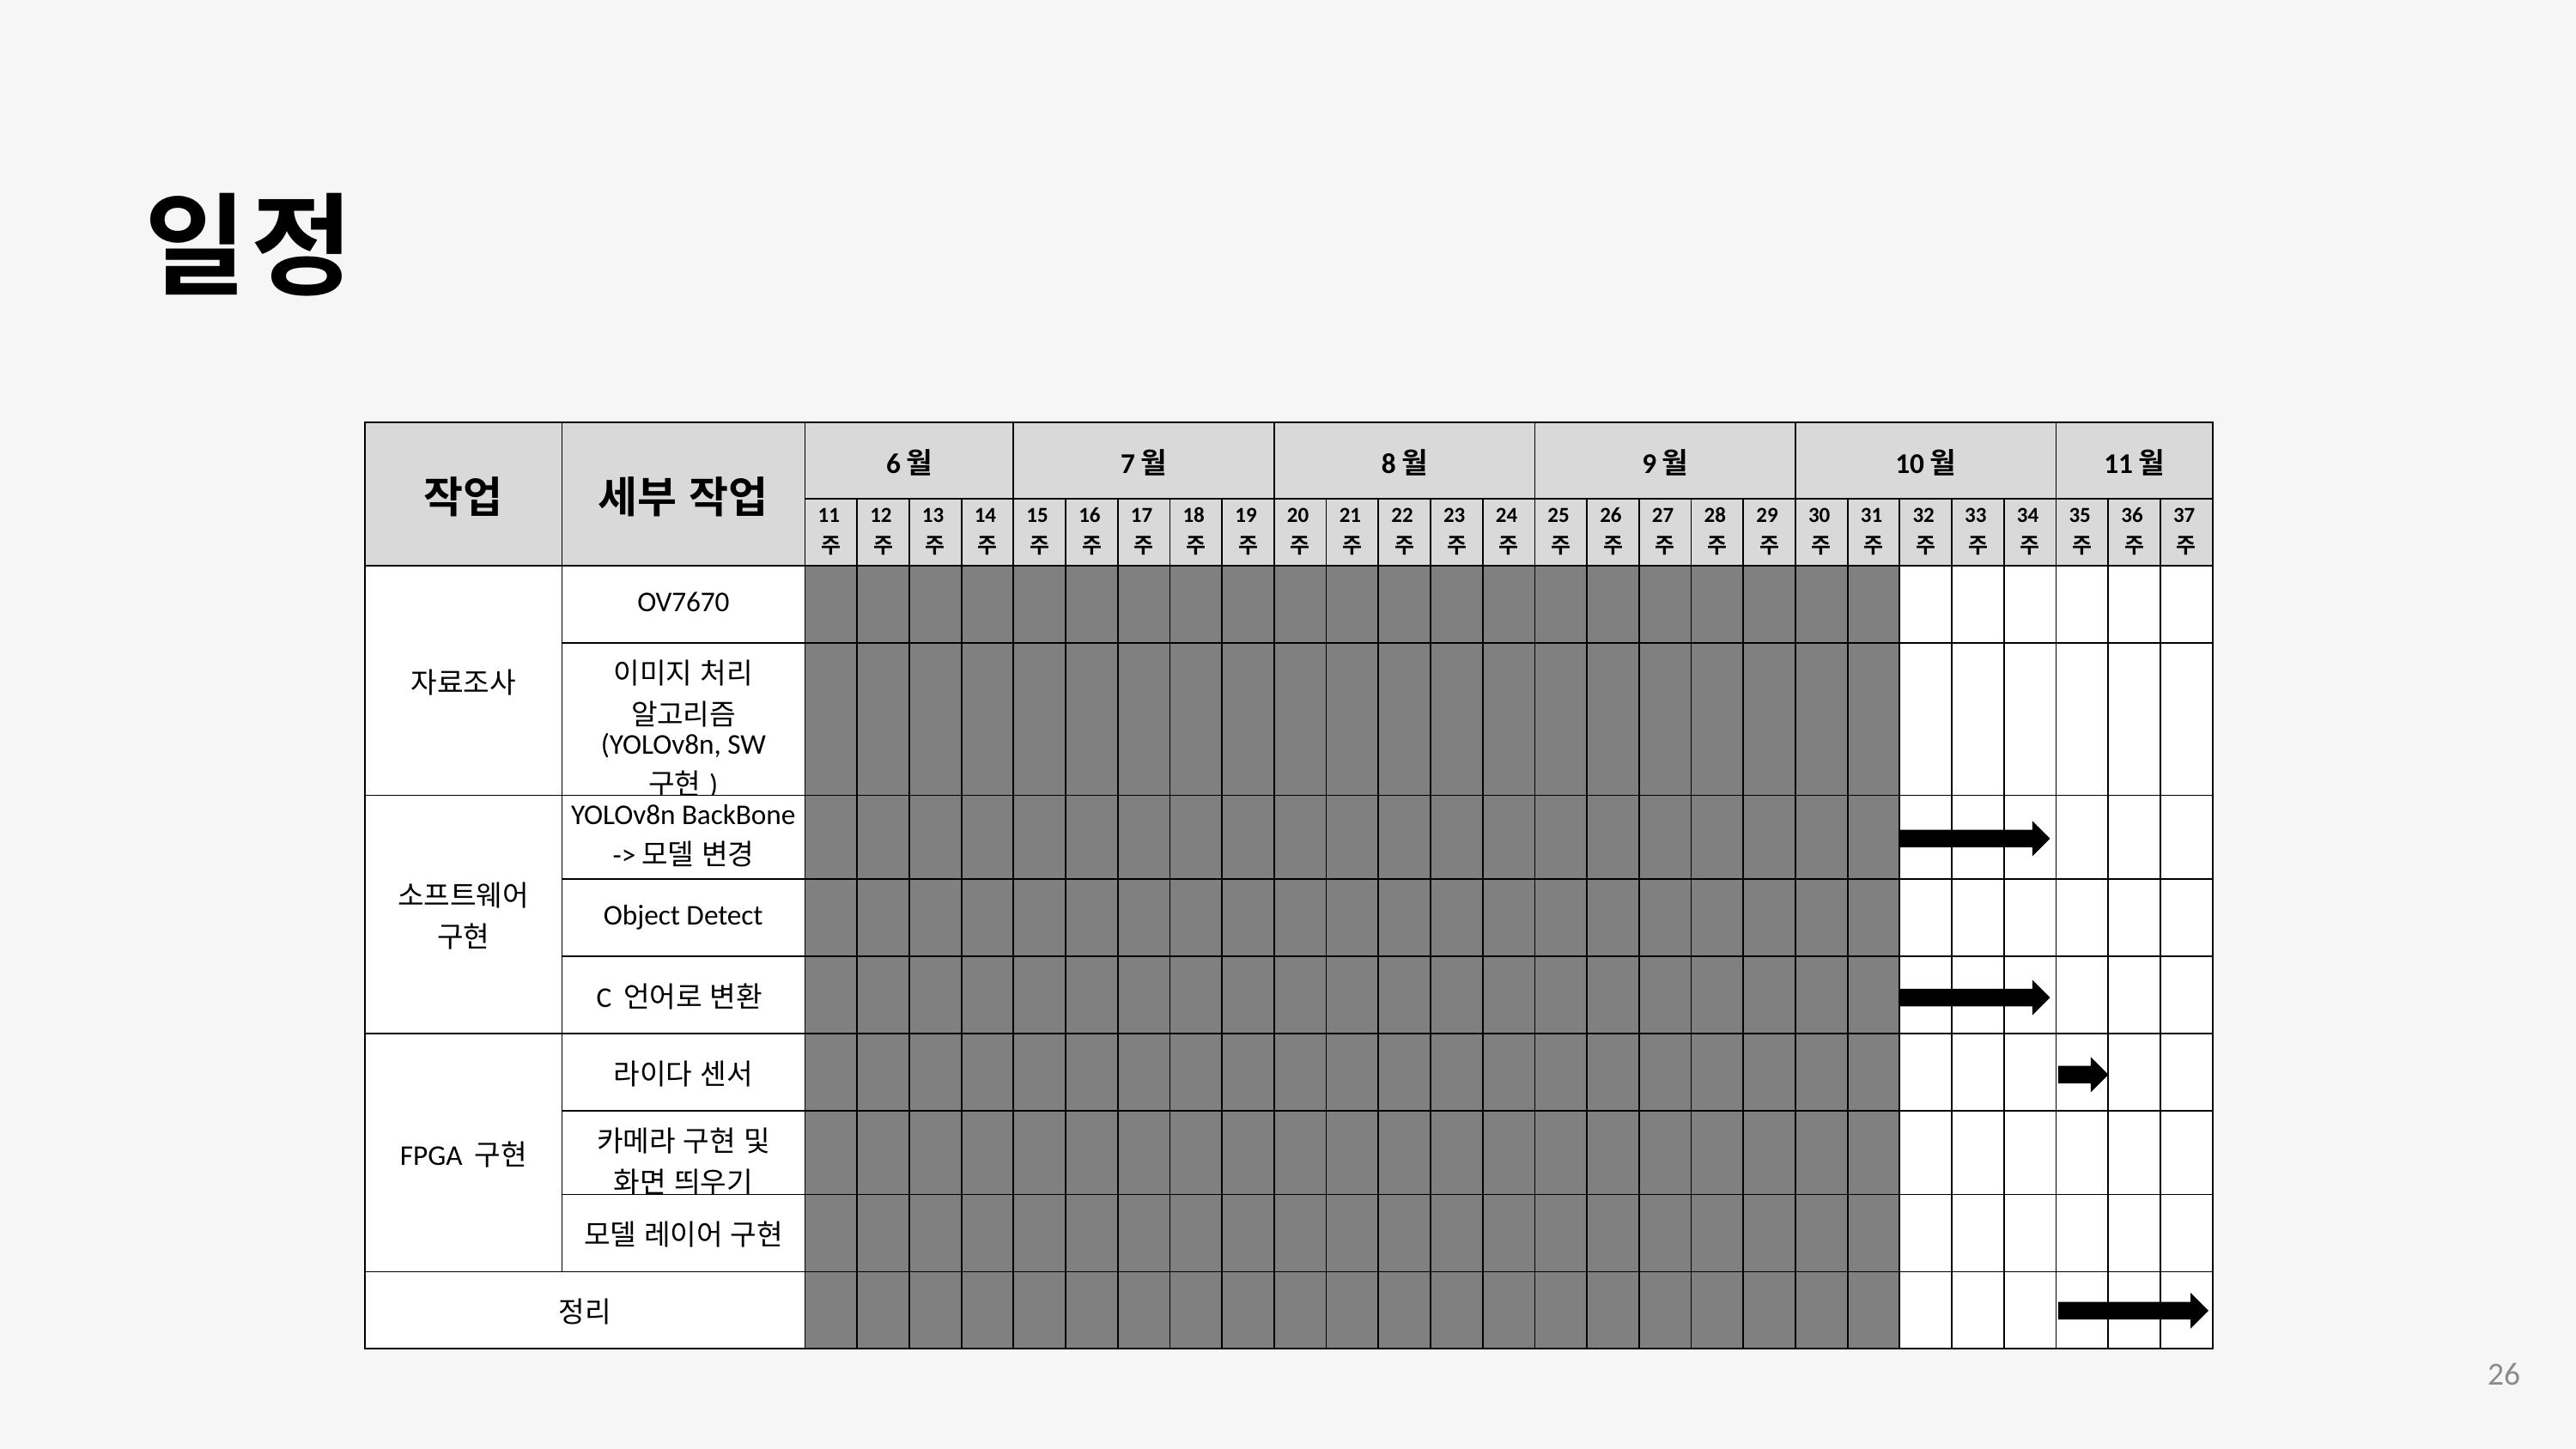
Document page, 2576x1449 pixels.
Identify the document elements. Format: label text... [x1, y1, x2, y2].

table_header 11월 [2057, 423, 2212, 498]
table_cell YOLOv8n BackBone ->모델 변경 [562, 796, 805, 878]
table_cell 21주 [1327, 500, 1377, 565]
table_cell [2109, 1272, 2160, 1300]
table_cell [858, 880, 908, 955]
table_cell [1119, 796, 1170, 878]
table_cell [1484, 957, 1534, 1033]
table_cell [910, 1272, 961, 1348]
table_cell FPGA 구현 [366, 1034, 562, 1271]
table_cell [1223, 1034, 1273, 1110]
table_cell [2161, 880, 2212, 955]
table_cell [2109, 1034, 2160, 1110]
table_cell [1223, 567, 1273, 642]
table_header 작업 [366, 423, 562, 565]
table_cell [1953, 796, 2003, 828]
table_cell [963, 880, 1012, 955]
table_cell [1066, 796, 1117, 878]
table_cell [2161, 1272, 2212, 1348]
table_cell [1796, 1034, 1847, 1110]
table_cell [1640, 644, 1691, 795]
table_cell [1900, 644, 1951, 795]
table_cell [1170, 1272, 1221, 1348]
table_cell [1484, 1034, 1534, 1110]
table_cell [1431, 796, 1482, 878]
table_cell [2005, 1112, 2056, 1194]
table_cell [2109, 567, 2160, 642]
table_cell [1588, 1272, 1638, 1348]
table_cell [1379, 567, 1430, 642]
table_cell [1744, 1272, 1795, 1348]
table_cell [1796, 644, 1847, 795]
table_cell [2057, 1112, 2107, 1194]
table_cell [1379, 1034, 1430, 1110]
text_box [1898, 819, 2052, 858]
table_cell [1953, 1195, 2003, 1271]
table_cell [1900, 1009, 1951, 1033]
table_cell [1275, 796, 1326, 878]
table_cell [1588, 644, 1638, 795]
table_cell [1431, 880, 1482, 955]
table_cell 20주 [1275, 500, 1326, 565]
table_cell [963, 644, 1012, 795]
table_cell [1535, 1112, 1586, 1194]
table_header 8월 [1275, 423, 1534, 498]
table_cell [1900, 1034, 1951, 1110]
table_cell [1119, 1195, 1170, 1271]
table_cell [1640, 1195, 1691, 1271]
table_cell [1484, 1112, 1534, 1194]
table_header 9월 [1535, 423, 1795, 498]
table_cell 37주 [2161, 500, 2212, 565]
table_cell 13주 [910, 500, 961, 565]
table_cell [963, 1195, 1012, 1271]
table_cell [910, 567, 961, 642]
table_cell 정리 [366, 1272, 805, 1348]
table_cell [805, 880, 856, 955]
table_cell 25주 [1535, 500, 1586, 565]
table_cell [1692, 957, 1742, 1033]
table_cell [910, 880, 961, 955]
table_cell [1066, 644, 1117, 795]
table_cell [2161, 1195, 2212, 1271]
table_cell [1692, 1272, 1742, 1348]
table_cell [1119, 1112, 1170, 1194]
table_cell [1953, 1272, 2003, 1348]
table_cell 31주 [1849, 500, 1899, 565]
table_cell [1849, 1272, 1899, 1348]
table_cell [1170, 957, 1221, 1033]
table_cell [858, 644, 908, 795]
table_cell [1223, 1272, 1273, 1348]
table_cell [805, 1272, 856, 1348]
table_cell [1431, 1112, 1482, 1194]
table_cell [1066, 880, 1117, 955]
table_cell 22주 [1379, 500, 1430, 565]
table_cell [1327, 957, 1377, 1033]
table_cell 소프트웨어 구현 [366, 796, 562, 1033]
table_cell [1014, 957, 1065, 1033]
table_cell [1275, 567, 1326, 642]
table_header 세부 작업 [562, 423, 805, 565]
table_cell [2005, 957, 2056, 1033]
table_cell [1692, 1034, 1742, 1110]
table_cell [963, 957, 1012, 1033]
table_cell [1275, 1034, 1326, 1110]
table_cell [1953, 850, 2003, 878]
table_cell [2161, 567, 2212, 642]
table_cell [1535, 880, 1586, 955]
table_cell [963, 1112, 1012, 1194]
table_cell [805, 1112, 856, 1194]
table_cell [2057, 880, 2107, 955]
table_cell [805, 1195, 856, 1271]
table_cell [2109, 1195, 2160, 1271]
table_cell [1431, 567, 1482, 642]
table_cell 30주 [1796, 500, 1847, 565]
table_cell [1953, 957, 2003, 986]
table_cell [1170, 1034, 1221, 1110]
table_cell [858, 567, 908, 642]
table_cell [2057, 644, 2107, 795]
table_cell [1484, 1272, 1534, 1348]
table_cell [1275, 1195, 1326, 1271]
table_cell [1431, 1034, 1482, 1110]
table_cell [2057, 567, 2107, 642]
table_cell [2161, 1112, 2212, 1194]
table_cell [1535, 1272, 1586, 1348]
table_cell [1640, 1272, 1691, 1348]
table_cell [1119, 567, 1170, 642]
table_cell [1588, 1034, 1638, 1110]
table_cell [1066, 567, 1117, 642]
table_cell [1119, 644, 1170, 795]
table_cell [963, 1034, 1012, 1110]
table_cell [1119, 957, 1170, 1033]
table_cell [2057, 1272, 2107, 1300]
table_cell [1170, 880, 1221, 955]
table_cell [963, 1272, 1012, 1348]
table_cell [1535, 567, 1586, 642]
table_cell [1014, 1112, 1065, 1194]
text_box 26 [2200, 1336, 2533, 1410]
table_cell [858, 1034, 908, 1110]
table_cell [1588, 567, 1638, 642]
table_cell [2005, 567, 2056, 642]
table_cell [1640, 1034, 1691, 1110]
table_cell [1327, 1034, 1377, 1110]
table_cell [1431, 957, 1482, 1033]
table_cell [1379, 1195, 1430, 1271]
table_cell [1119, 1034, 1170, 1110]
table_cell [1900, 1272, 1951, 1348]
table_cell [1796, 1195, 1847, 1271]
table_cell [1796, 880, 1847, 955]
table_cell [1692, 1195, 1742, 1271]
table_cell [1014, 796, 1065, 878]
table_cell [963, 796, 1012, 878]
table_cell [1275, 957, 1326, 1033]
table_cell [1900, 880, 1951, 955]
table_cell [1484, 1195, 1534, 1271]
table_cell [2109, 1322, 2160, 1348]
table_cell [1535, 1034, 1586, 1110]
table_cell OV7670 [562, 567, 805, 642]
table_cell [2161, 957, 2212, 1033]
table_cell [805, 957, 856, 1033]
table_header 6월 [805, 423, 1012, 498]
table_cell [1900, 850, 1951, 878]
table_cell [1014, 1195, 1065, 1271]
table_cell [2005, 1195, 2056, 1271]
table_cell [858, 957, 908, 1033]
table_cell [1535, 644, 1586, 795]
text_box 일정 [144, 153, 1466, 309]
table_cell [1275, 1272, 1326, 1348]
table_cell [2161, 796, 2212, 878]
table_cell [1588, 880, 1638, 955]
table_cell 15주 [1014, 500, 1065, 565]
table_cell [1849, 1112, 1899, 1194]
table_cell [1327, 567, 1377, 642]
table_cell [2057, 1321, 2107, 1348]
table_cell 34주 [2005, 500, 2056, 565]
table_cell [2109, 796, 2160, 878]
table_cell [963, 567, 1012, 642]
table_cell [1431, 644, 1482, 795]
table_cell [2057, 1195, 2107, 1271]
table_cell [1379, 1272, 1430, 1348]
table_cell [1900, 1195, 1951, 1271]
table_cell [1744, 567, 1795, 642]
table_cell 19주 [1223, 500, 1273, 565]
table_cell [1744, 1195, 1795, 1271]
table_cell 27주 [1640, 500, 1691, 565]
table_cell 카메라 구현 및 화면 띄우기 [562, 1112, 805, 1194]
table_cell 모델 레이어 구현 [562, 1195, 805, 1271]
table_cell [1014, 880, 1065, 955]
table_cell [1692, 567, 1742, 642]
table_cell [1744, 1034, 1795, 1110]
table_cell [2109, 957, 2160, 1033]
table_cell [1796, 1112, 1847, 1194]
table_cell [2109, 644, 2160, 795]
table_cell [1953, 1112, 2003, 1194]
table_cell [910, 1112, 961, 1194]
table_header 10월 [1796, 423, 2056, 498]
table_cell [1796, 957, 1847, 1033]
table_cell [1640, 567, 1691, 642]
table_cell [1379, 796, 1430, 878]
table_cell [1223, 1112, 1273, 1194]
table_cell [1849, 1195, 1899, 1271]
table_cell [1588, 1112, 1638, 1194]
table_cell 26주 [1588, 500, 1638, 565]
table_cell [910, 1195, 961, 1271]
table_cell [1796, 796, 1847, 878]
table_cell [1640, 1112, 1691, 1194]
table_cell [2161, 644, 2212, 795]
table_cell [1327, 1112, 1377, 1194]
table_cell [1849, 957, 1899, 1033]
table_cell [1692, 1112, 1742, 1194]
table_cell [1275, 880, 1326, 955]
table_cell Object Detect [562, 880, 805, 955]
table_header 7월 [1014, 423, 1273, 498]
table_cell [858, 1112, 908, 1194]
table_cell [2005, 796, 2056, 878]
table_cell [2109, 880, 2160, 955]
table_cell 16주 [1066, 500, 1117, 565]
table_cell [1484, 796, 1534, 878]
table_cell [2057, 1034, 2107, 1070]
table_cell [1640, 880, 1691, 955]
table_cell 28주 [1692, 500, 1742, 565]
table_cell [1744, 957, 1795, 1033]
table_cell [1170, 1195, 1221, 1271]
table_cell 18주 [1170, 500, 1221, 565]
table_cell [1588, 796, 1638, 878]
table_cell [1223, 957, 1273, 1033]
table_cell [1275, 644, 1326, 795]
table_cell [1223, 880, 1273, 955]
table_cell [1066, 1112, 1117, 1194]
table_cell [1484, 880, 1534, 955]
table_cell [1849, 567, 1899, 642]
table_cell [1327, 1272, 1377, 1348]
table_cell 12주 [858, 500, 908, 565]
table_cell [1223, 796, 1273, 878]
table_cell [1796, 1272, 1847, 1348]
table_cell 라이다 센서 [562, 1034, 805, 1110]
text_box [2056, 1055, 2111, 1094]
table_cell [1170, 796, 1221, 878]
table_cell [1484, 567, 1534, 642]
table_cell [1275, 1112, 1326, 1194]
table_cell 23주 [1431, 500, 1482, 565]
table_cell [910, 1034, 961, 1110]
table_cell [1223, 1195, 1273, 1271]
table_cell [1849, 880, 1899, 955]
table_cell [1014, 1272, 1065, 1348]
table_cell [910, 796, 961, 878]
table_cell [910, 644, 961, 795]
table_cell [1327, 1195, 1377, 1271]
table_cell [1431, 1195, 1482, 1271]
table_cell [1327, 796, 1377, 878]
table_cell [1692, 880, 1742, 955]
table_cell [1170, 1112, 1221, 1194]
table_cell 17주 [1119, 500, 1170, 565]
table_cell 32주 [1900, 500, 1951, 565]
table_cell [1953, 1009, 2003, 1033]
table_cell [1744, 644, 1795, 795]
table_cell [1692, 644, 1742, 795]
table_cell [1119, 880, 1170, 955]
table_cell [910, 957, 961, 1033]
table_cell [1953, 567, 2003, 642]
text_box [1898, 978, 2052, 1017]
table_cell 33주 [1953, 500, 2003, 565]
table_cell [1953, 644, 2003, 795]
table_cell [2161, 1034, 2212, 1110]
table_cell 자료조사 [366, 567, 562, 795]
table_cell [2057, 796, 2107, 878]
table_cell 36주 [2109, 500, 2160, 565]
table_cell 35주 [2057, 500, 2107, 565]
table_cell [1431, 1272, 1482, 1348]
table_cell [1849, 1034, 1899, 1110]
table_cell [1900, 1112, 1951, 1194]
table_cell 14주 [963, 500, 1012, 565]
table_cell 11주 [805, 500, 856, 565]
table_cell [1014, 644, 1065, 795]
table_cell [1535, 1195, 1586, 1271]
table_cell [1223, 644, 1273, 795]
table_cell [1588, 957, 1638, 1033]
table_cell [2109, 1112, 2160, 1194]
table_cell [1849, 796, 1899, 878]
table_cell [1744, 796, 1795, 878]
table_cell [1327, 644, 1377, 795]
table_cell [2005, 880, 2056, 955]
table_cell [1170, 644, 1221, 795]
table_cell [2005, 1272, 2056, 1348]
table_cell [1066, 957, 1117, 1033]
table_cell 24주 [1484, 500, 1534, 565]
table_cell 29주 [1744, 500, 1795, 565]
table_cell [805, 567, 856, 642]
table_cell [1900, 567, 1951, 642]
table_cell [1796, 567, 1847, 642]
table_cell [1692, 796, 1742, 878]
table_cell [1535, 957, 1586, 1033]
table_cell [805, 1034, 856, 1110]
table_cell [1484, 644, 1534, 795]
table_cell [1900, 796, 1951, 828]
table_cell C 언어로 변환 [562, 957, 805, 1033]
table_cell [858, 1272, 908, 1348]
table_cell [1066, 1195, 1117, 1271]
table_cell [1014, 567, 1065, 642]
table_cell [858, 1195, 908, 1271]
table_cell [1379, 880, 1430, 955]
table_cell [1066, 1034, 1117, 1110]
table_cell [1744, 1112, 1795, 1194]
table_cell [1066, 1272, 1117, 1348]
table_cell [1379, 957, 1430, 1033]
table_cell [1119, 1272, 1170, 1348]
table_cell [2005, 1034, 2056, 1110]
table_cell [1953, 1034, 2003, 1110]
table_cell [1379, 1112, 1430, 1194]
table_cell [1953, 880, 2003, 955]
table_cell [858, 796, 908, 878]
table_cell [1535, 796, 1586, 878]
table_cell [1849, 644, 1899, 795]
table_cell [1640, 957, 1691, 1033]
table_cell [1744, 880, 1795, 955]
table_cell [1588, 1195, 1638, 1271]
text_box [2056, 1291, 2211, 1331]
table_cell [1379, 644, 1430, 795]
table_cell [1640, 796, 1691, 878]
table_cell [1170, 567, 1221, 642]
table_cell [805, 644, 856, 795]
table_cell [1327, 880, 1377, 955]
table_cell [1014, 1034, 1065, 1110]
table_cell [2057, 1080, 2107, 1110]
table_cell [1900, 957, 1951, 986]
table_cell [2057, 957, 2107, 1033]
table_cell 이미지 처리 알고리즘 (YOLOv8n, SW 구현) [562, 644, 805, 795]
table_cell [805, 796, 856, 878]
table_cell [2005, 644, 2056, 795]
